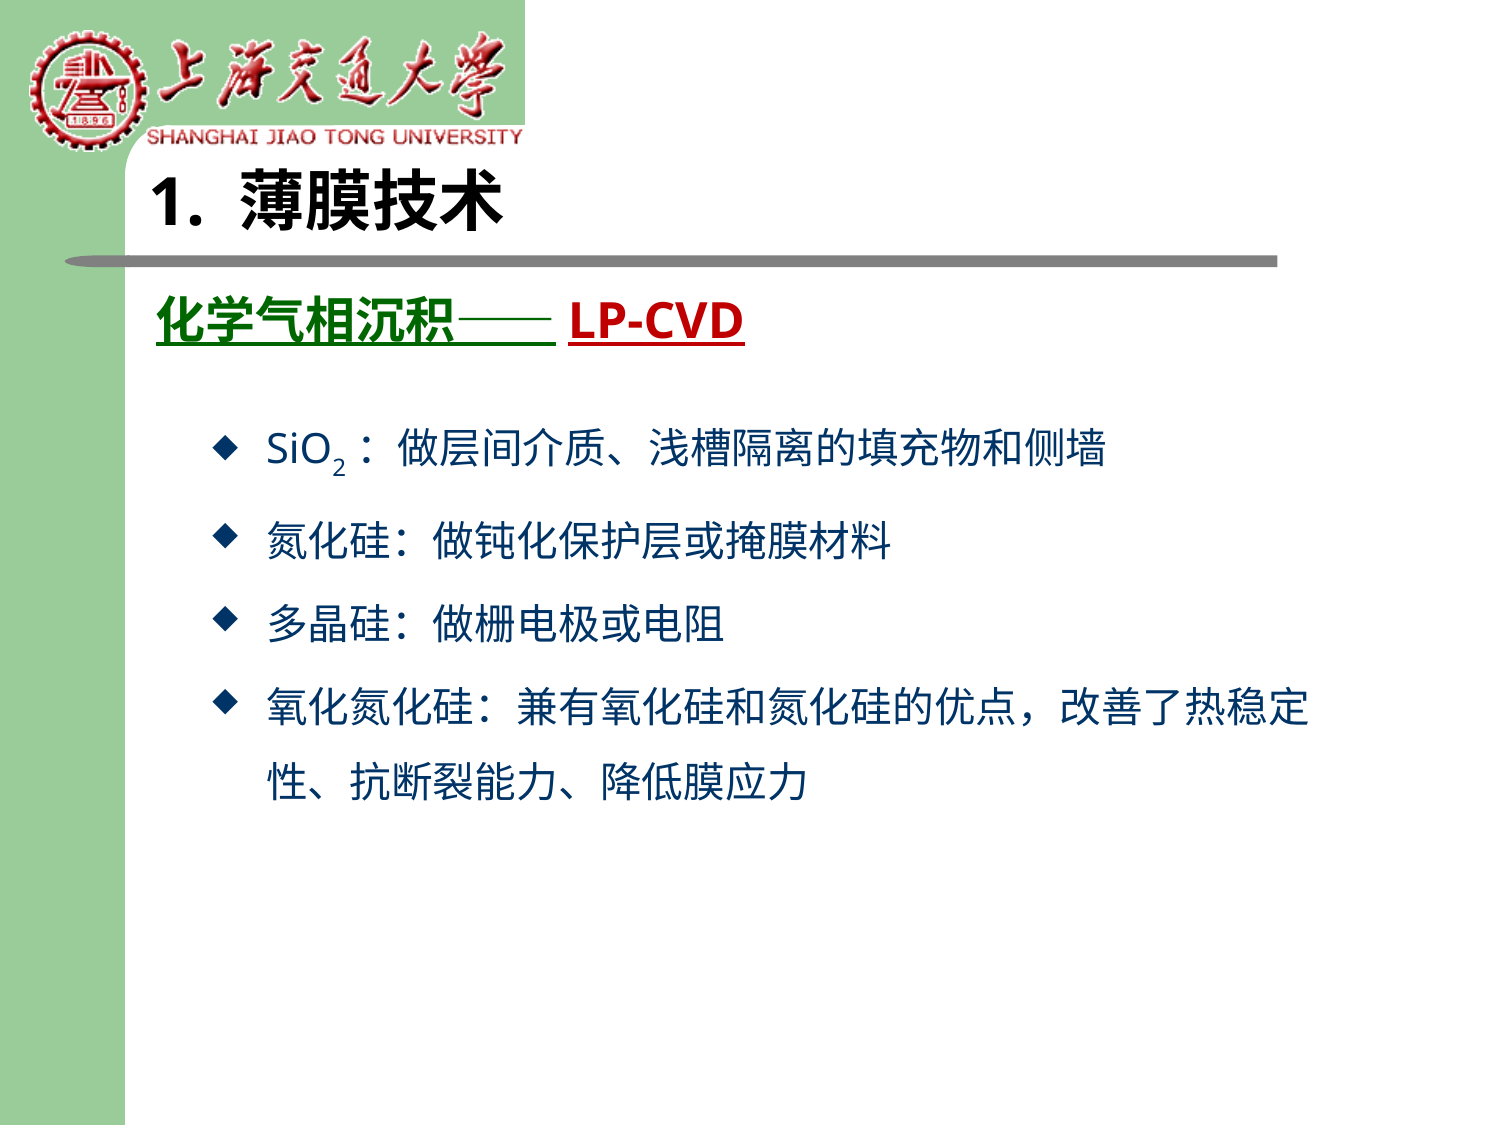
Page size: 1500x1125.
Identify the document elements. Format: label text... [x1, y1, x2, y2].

picture [29, 30, 524, 152]
text_box 化学气相沉积——LP-CVD [135, 278, 1034, 362]
list SiO2：做层间介质、浅槽隔离的填充物和侧墙 氮化硅：做钝化保护层或掩膜材料 多晶硅：做栅电极或电阻 氧化氮化硅：兼有氧化硅和氮化硅的优点，改善了热稳定性、抗断裂能力、降低膜应力 [194, 385, 1351, 930]
text_box 1. 薄膜技术 [124, 124, 691, 256]
